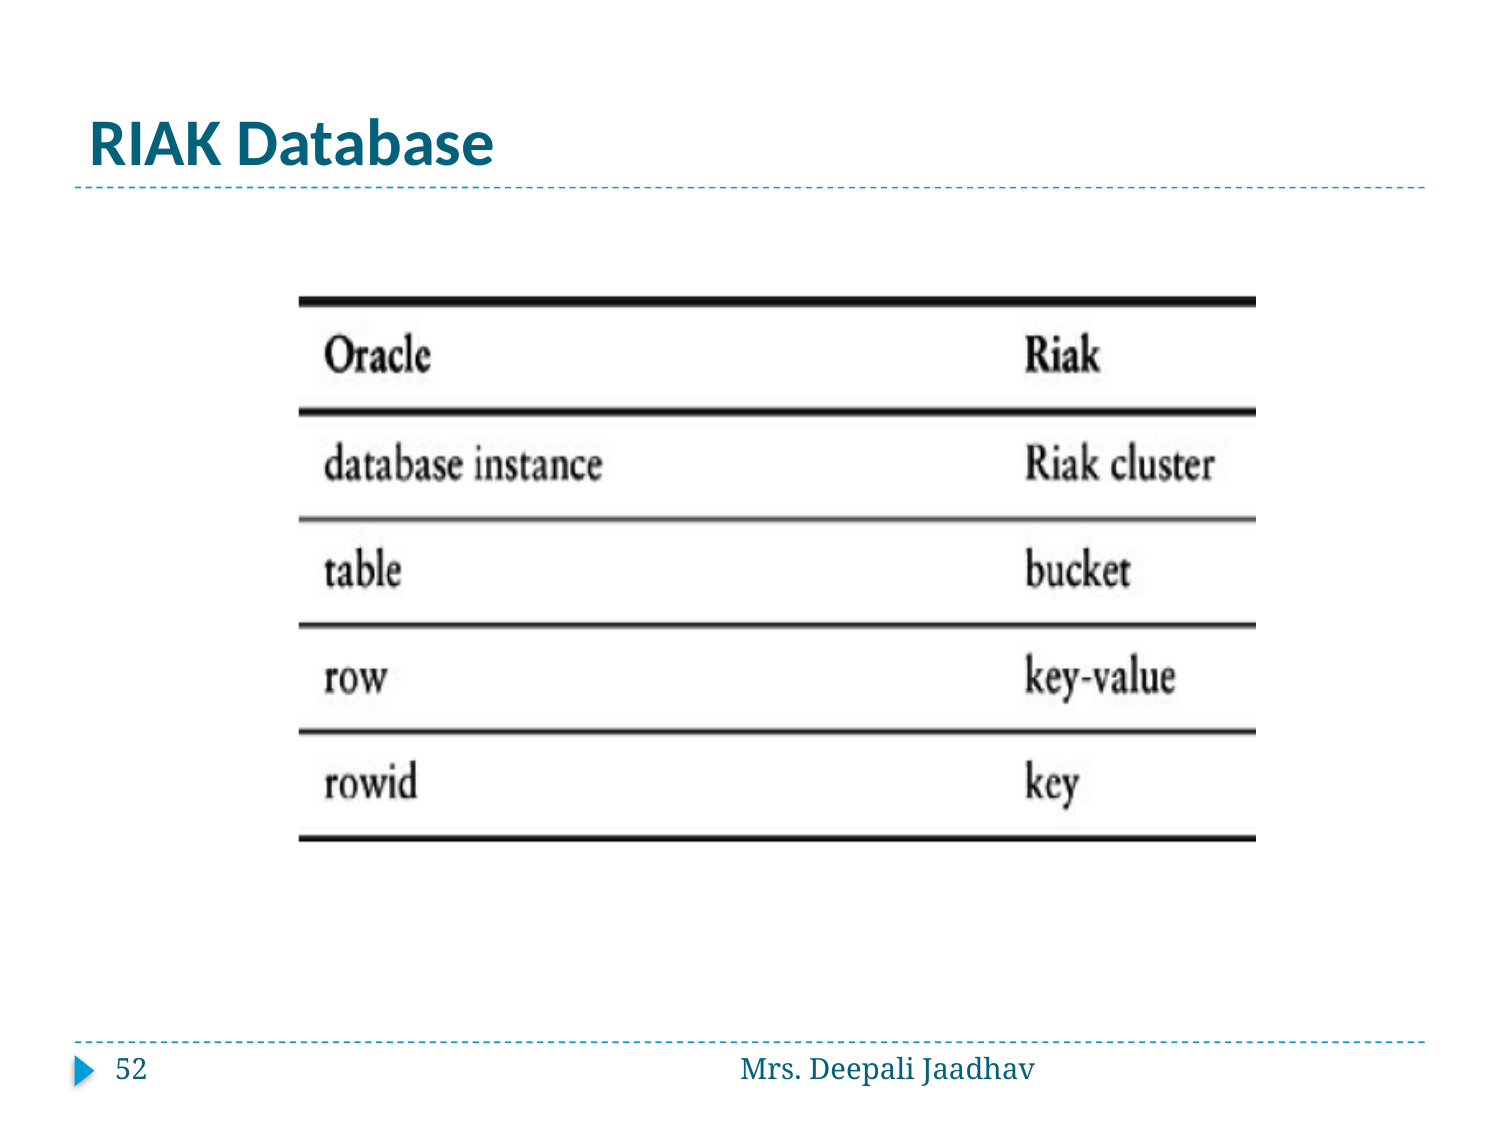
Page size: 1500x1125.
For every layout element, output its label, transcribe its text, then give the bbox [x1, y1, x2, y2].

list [286, 286, 1257, 849]
footer Mrs. Deepali Jaadhav [475, 1042, 1051, 1103]
slide_number 52 [100, 1042, 426, 1103]
title RIAK Database [75, 75, 1172, 186]
